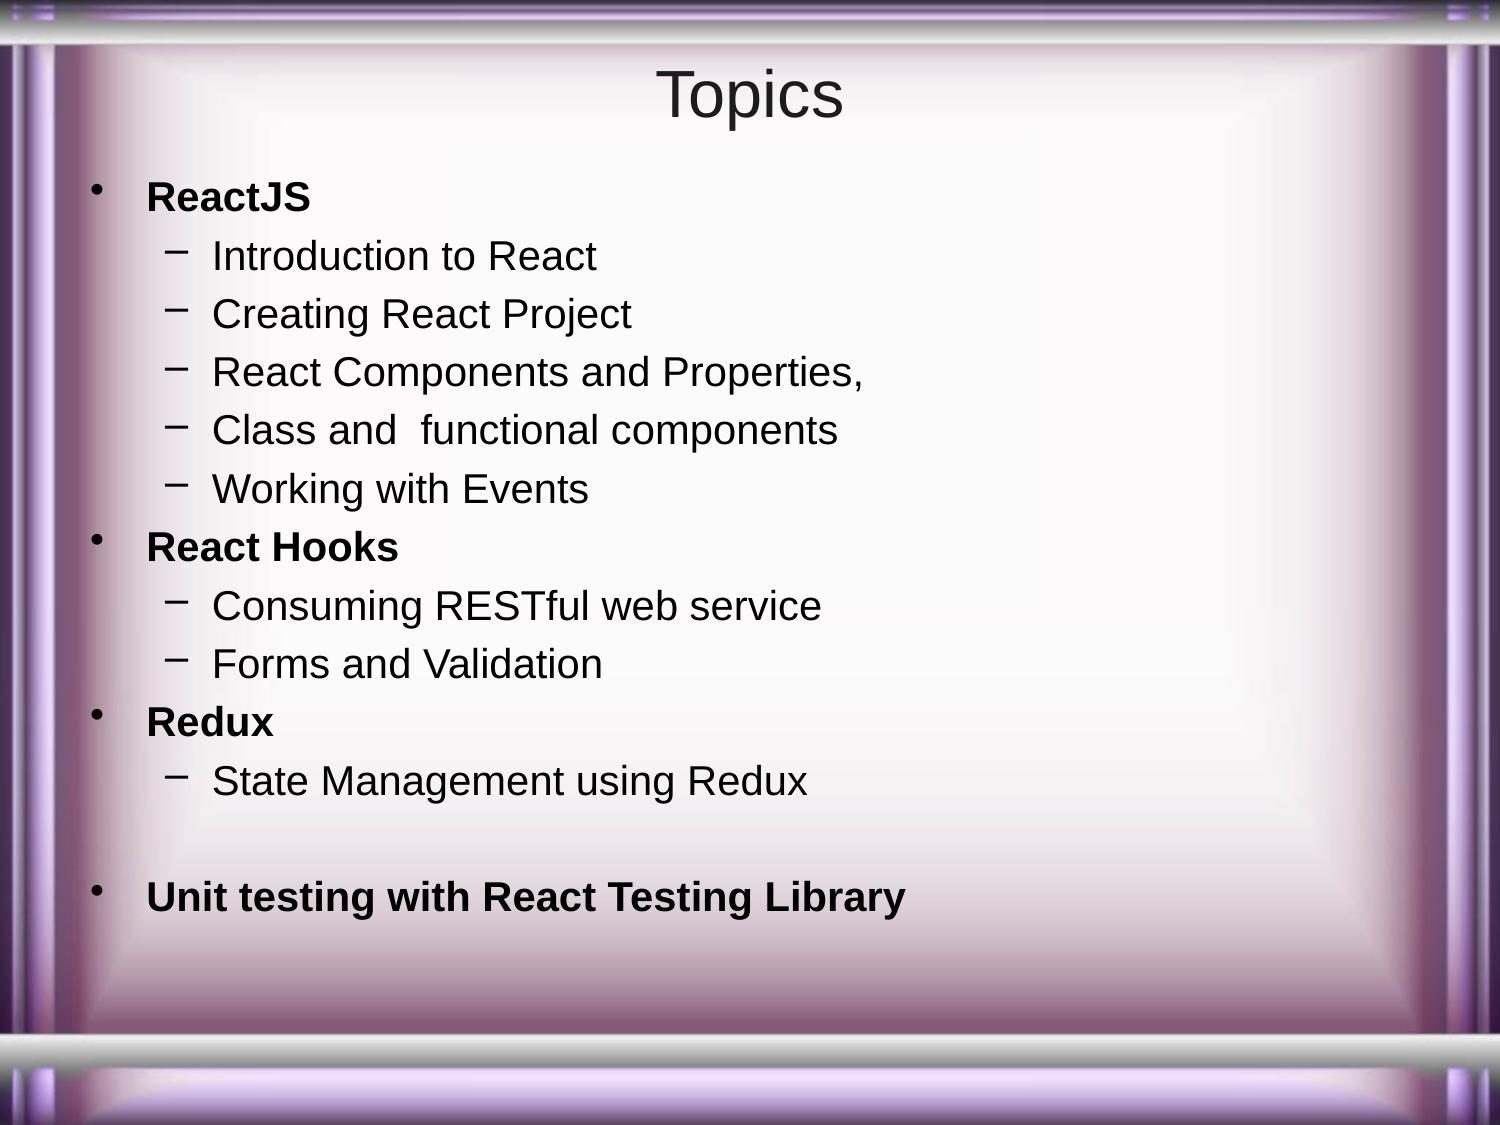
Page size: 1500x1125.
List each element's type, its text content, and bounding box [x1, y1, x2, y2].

picture [0, 0, 1500, 1125]
list ReactJS Introduction to React Creating React Project React Components and Properties, Class and functional components Working with Events React Hooks Consuming RESTful web service Forms and Validation Redux State Management using Redux Unit testing with React Testing Library [75, 162, 1425, 1005]
title Topics [75, 45, 1425, 138]
